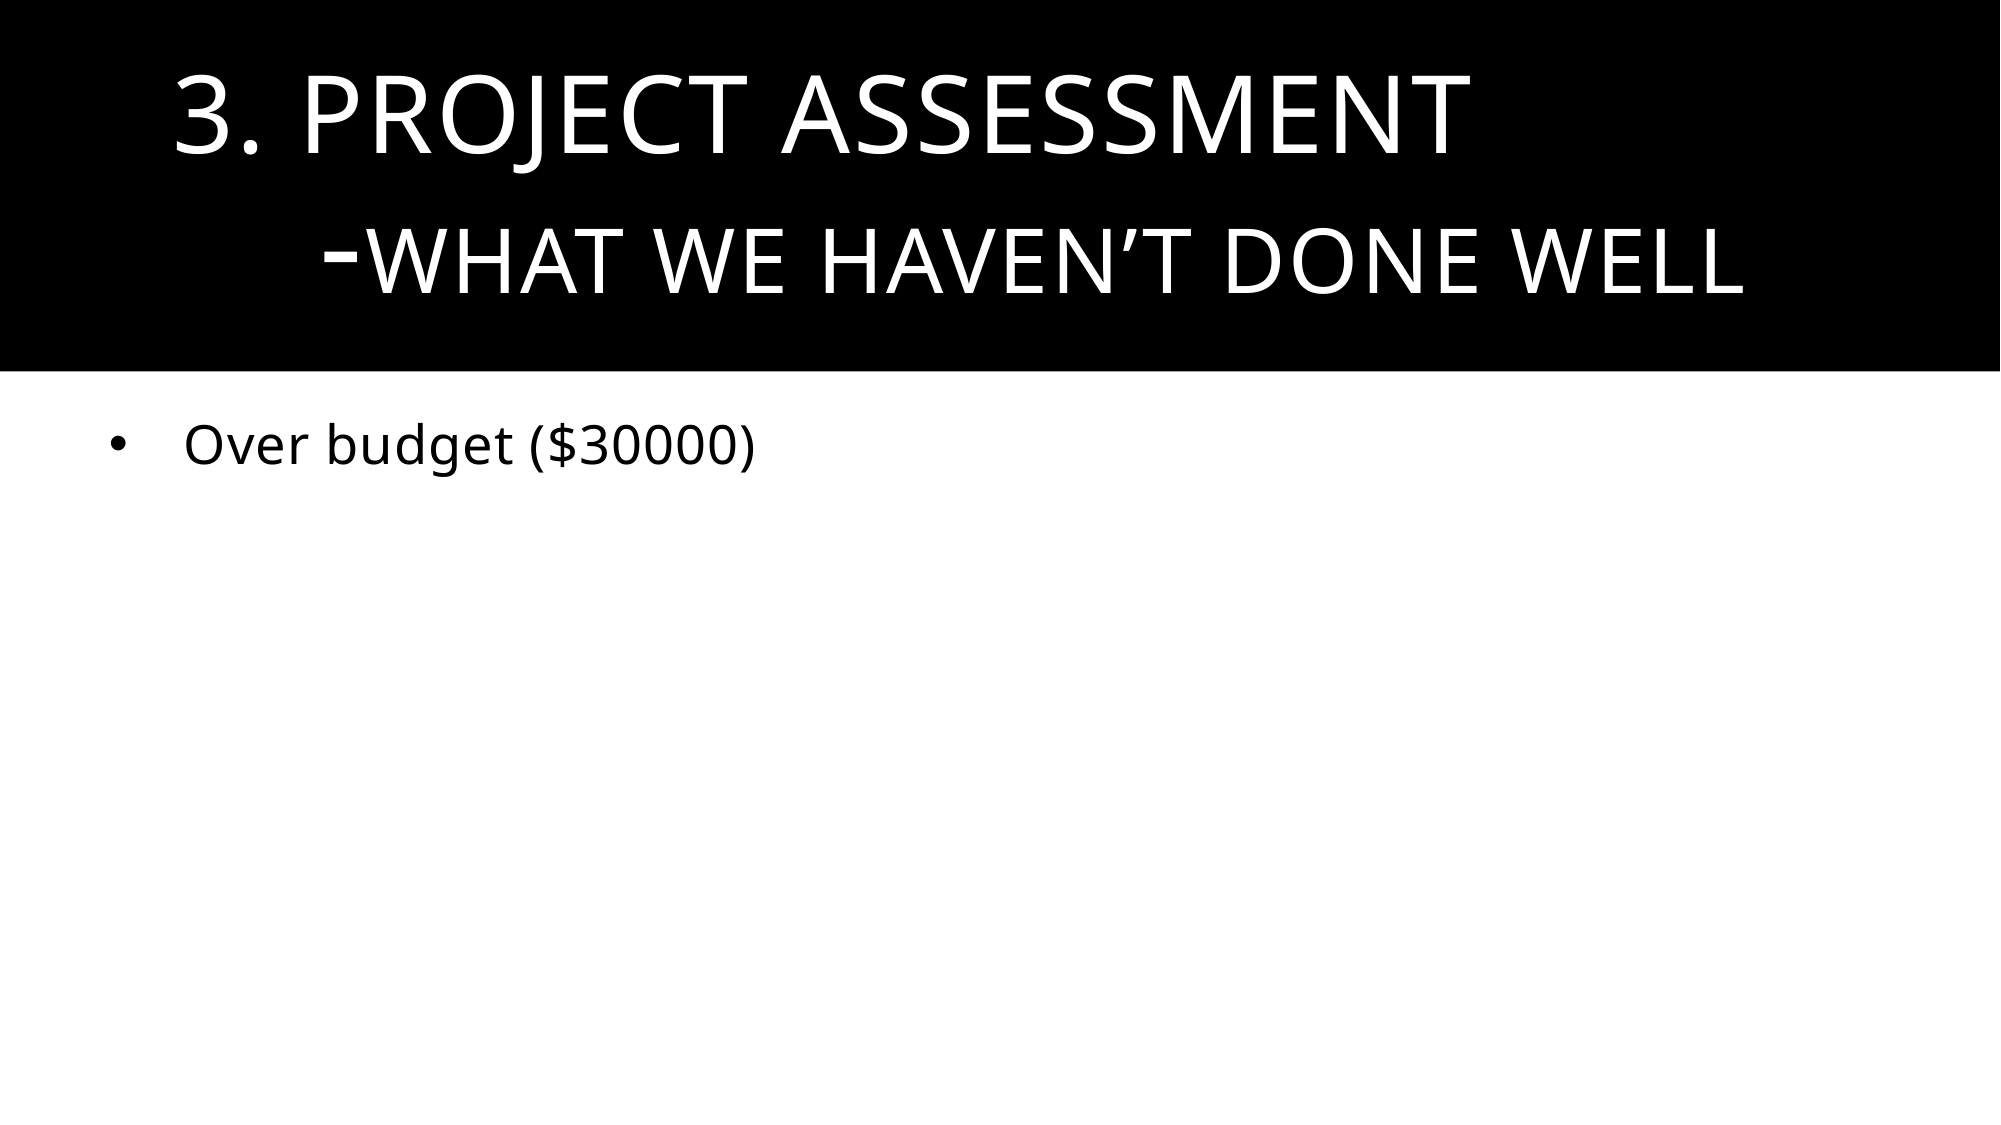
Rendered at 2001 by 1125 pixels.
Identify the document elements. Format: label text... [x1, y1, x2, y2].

list Over budget ($30000) [93, 401, 1779, 992]
title 3. Project assessment -what we haven’t done well [157, 52, 1842, 332]
